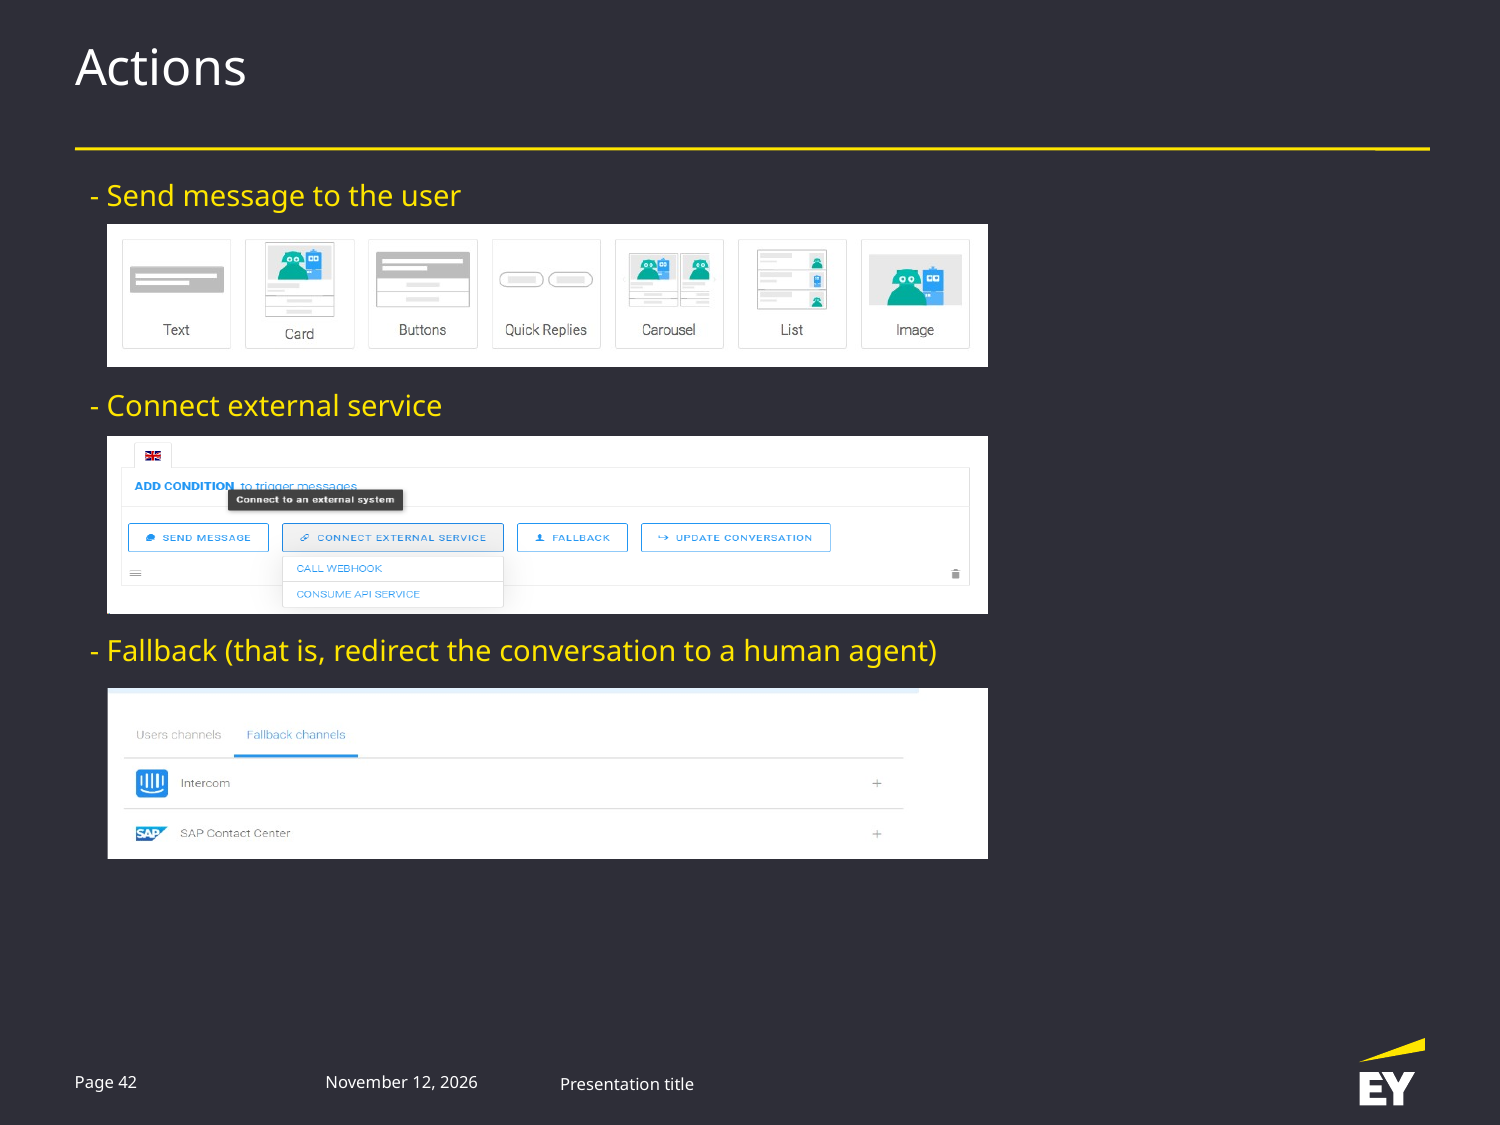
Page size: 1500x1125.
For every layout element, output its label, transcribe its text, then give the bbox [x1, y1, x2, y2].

text_box - Send message to the user - Connect external service - Fallback (that is, redirect the conversation to a human agent) [74, 170, 1425, 920]
picture [107, 224, 989, 367]
picture [107, 688, 989, 860]
title Actions [75, 44, 1425, 142]
picture [107, 436, 989, 615]
